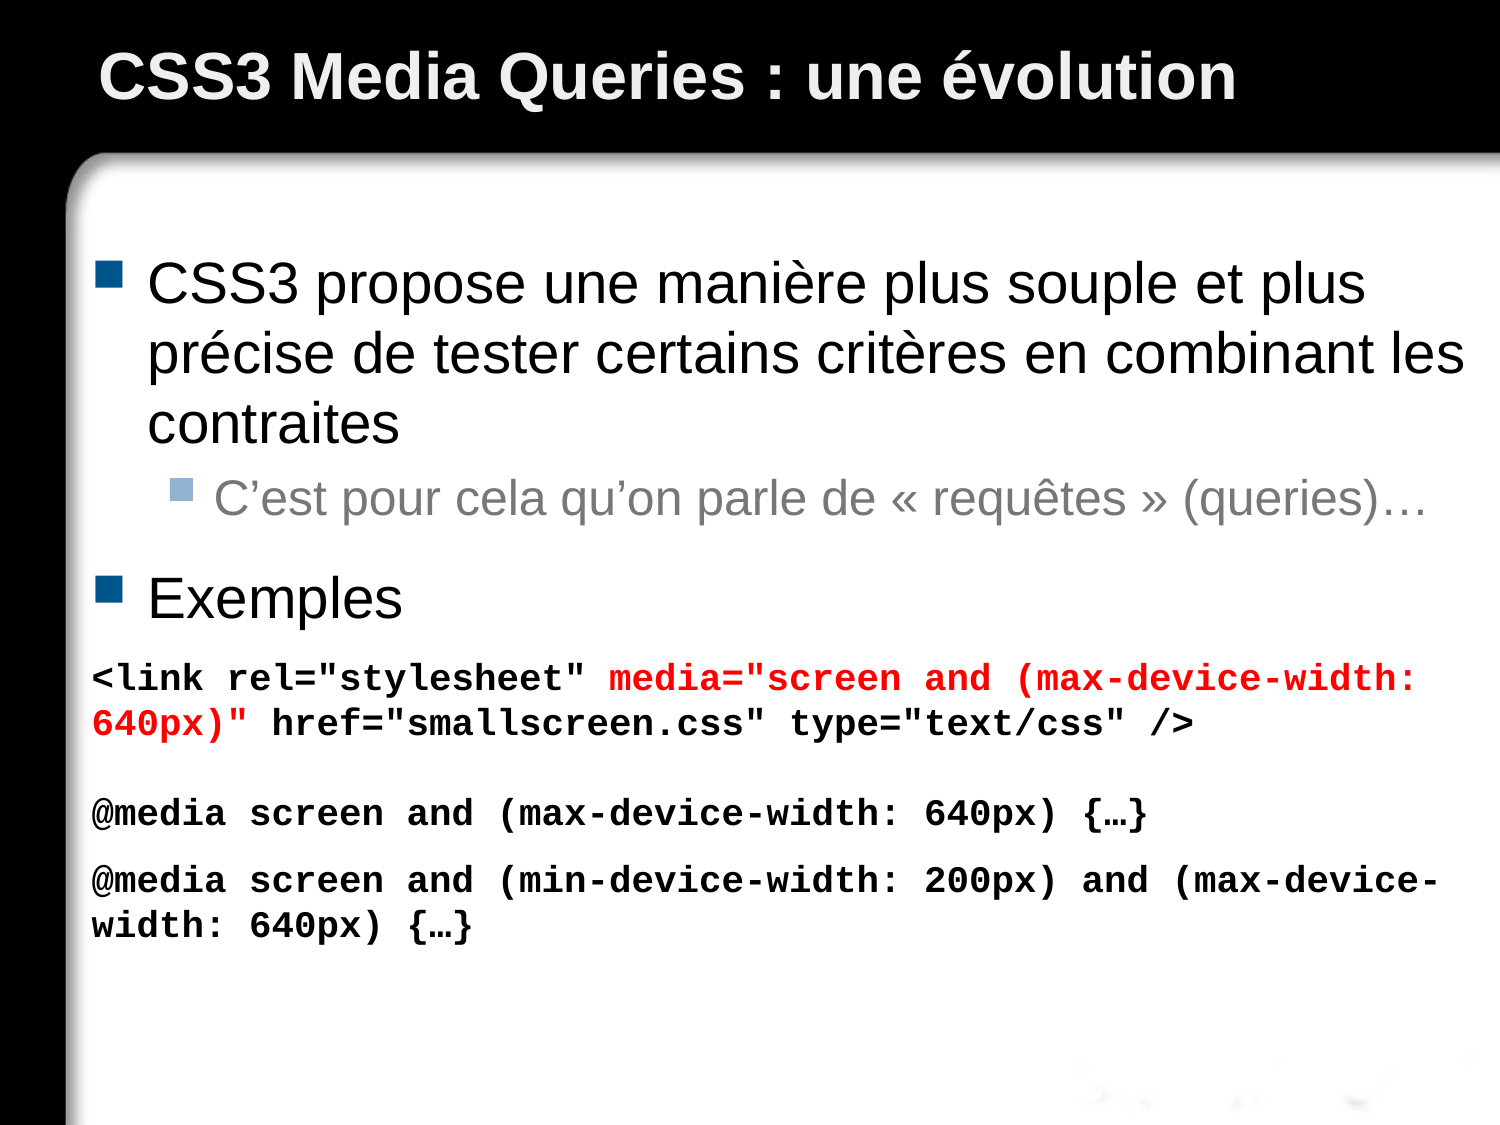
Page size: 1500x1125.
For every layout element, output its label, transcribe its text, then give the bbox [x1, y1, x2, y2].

list CSS3 propose une manière plus souple et plus précise de tester certains critères en combinant les contraites C’est pour cela qu’on parle de « requêtes » (queries)… Exemples <link rel="stylesheet" media="screen and (max-device-width: 640px)" href="smallscreen.css" type="text/css" /> @media screen and (max-device-width: 640px) {…} @media screen and (min-device-width: 200px) and (max-device-width: 640px) {…} [76, 237, 1500, 1013]
picture [0, 0, 1500, 1125]
title CSS3 Media Queries : une évolution [83, 28, 1472, 117]
